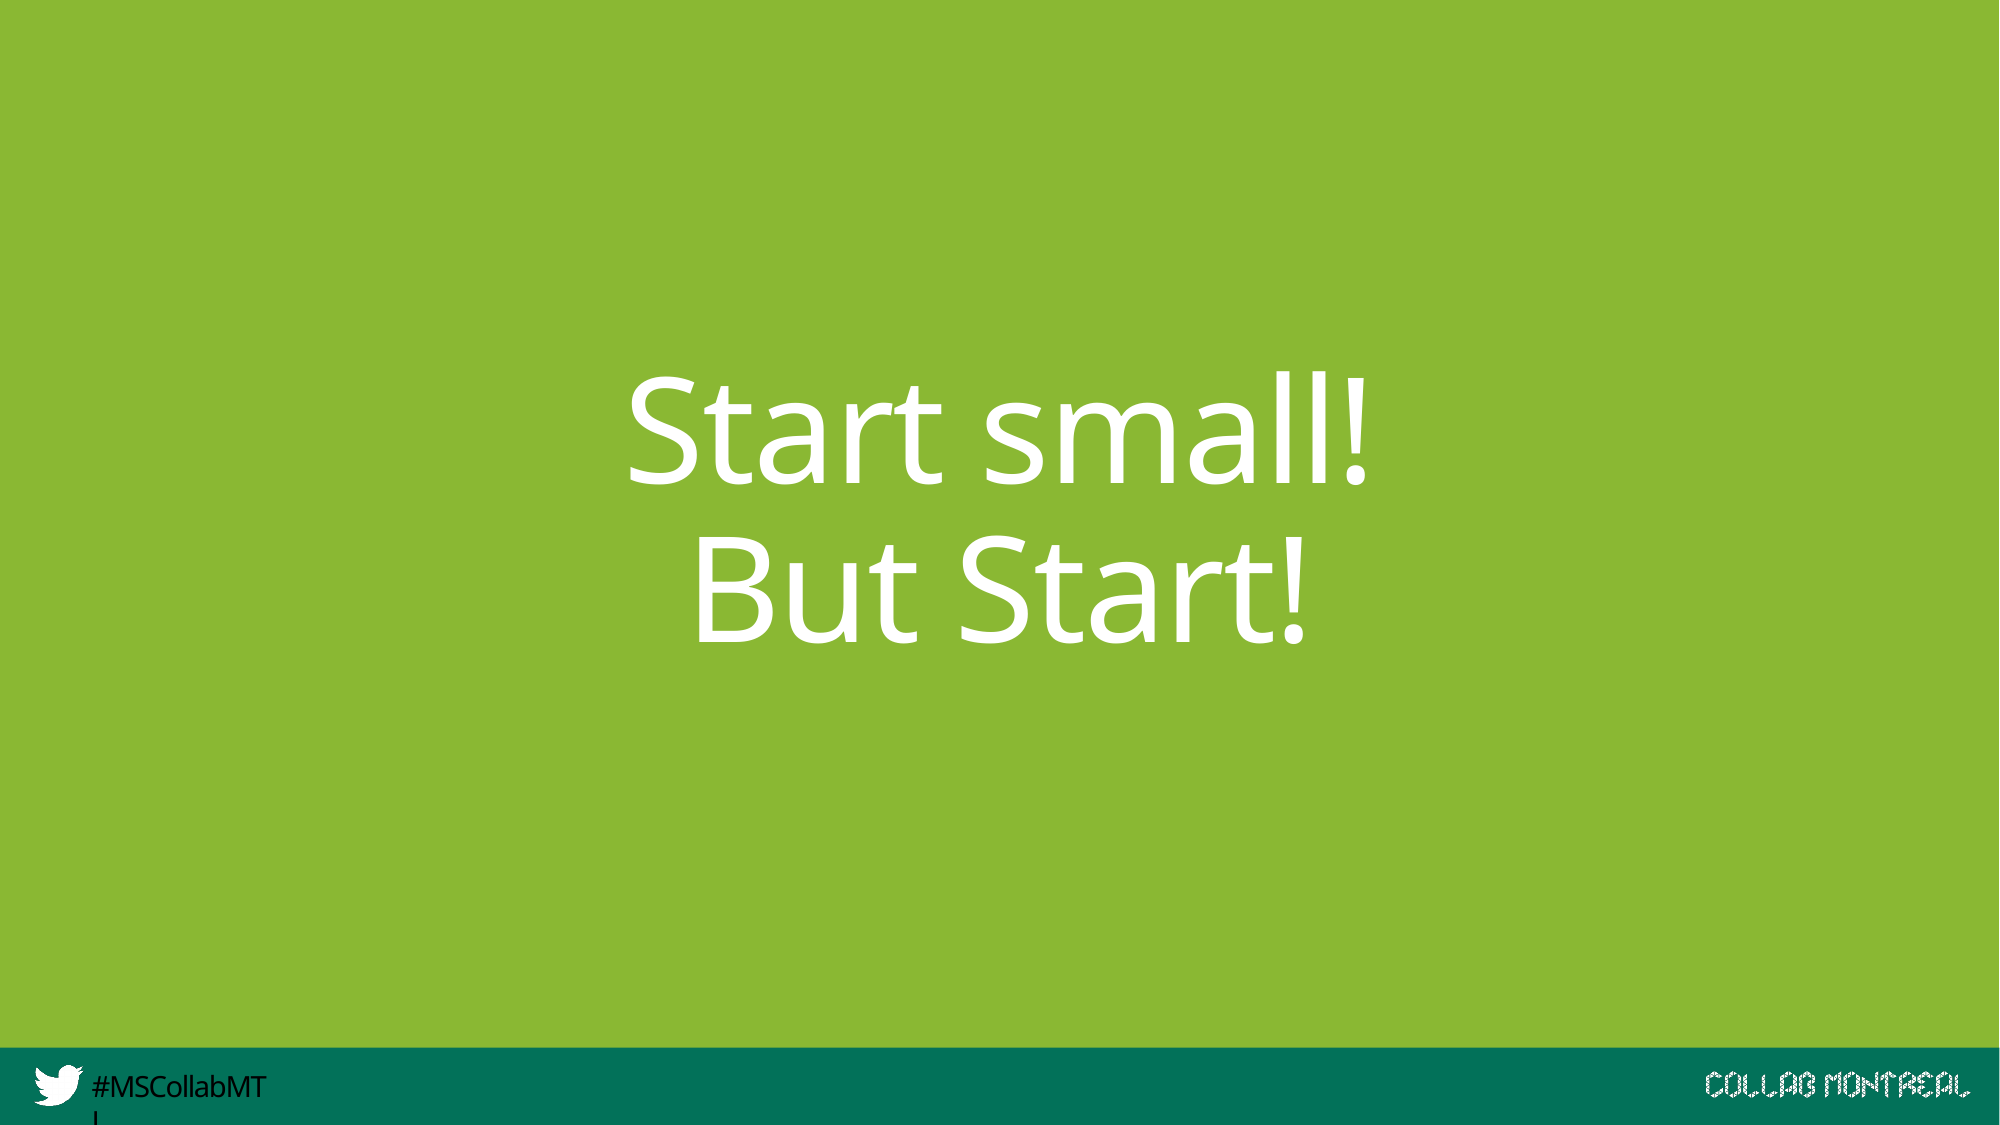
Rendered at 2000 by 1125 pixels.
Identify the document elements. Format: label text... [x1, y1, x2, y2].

picture [33, 1065, 84, 1106]
picture [1704, 1069, 1972, 1100]
title Start small! But Start! [44, 341, 1956, 693]
